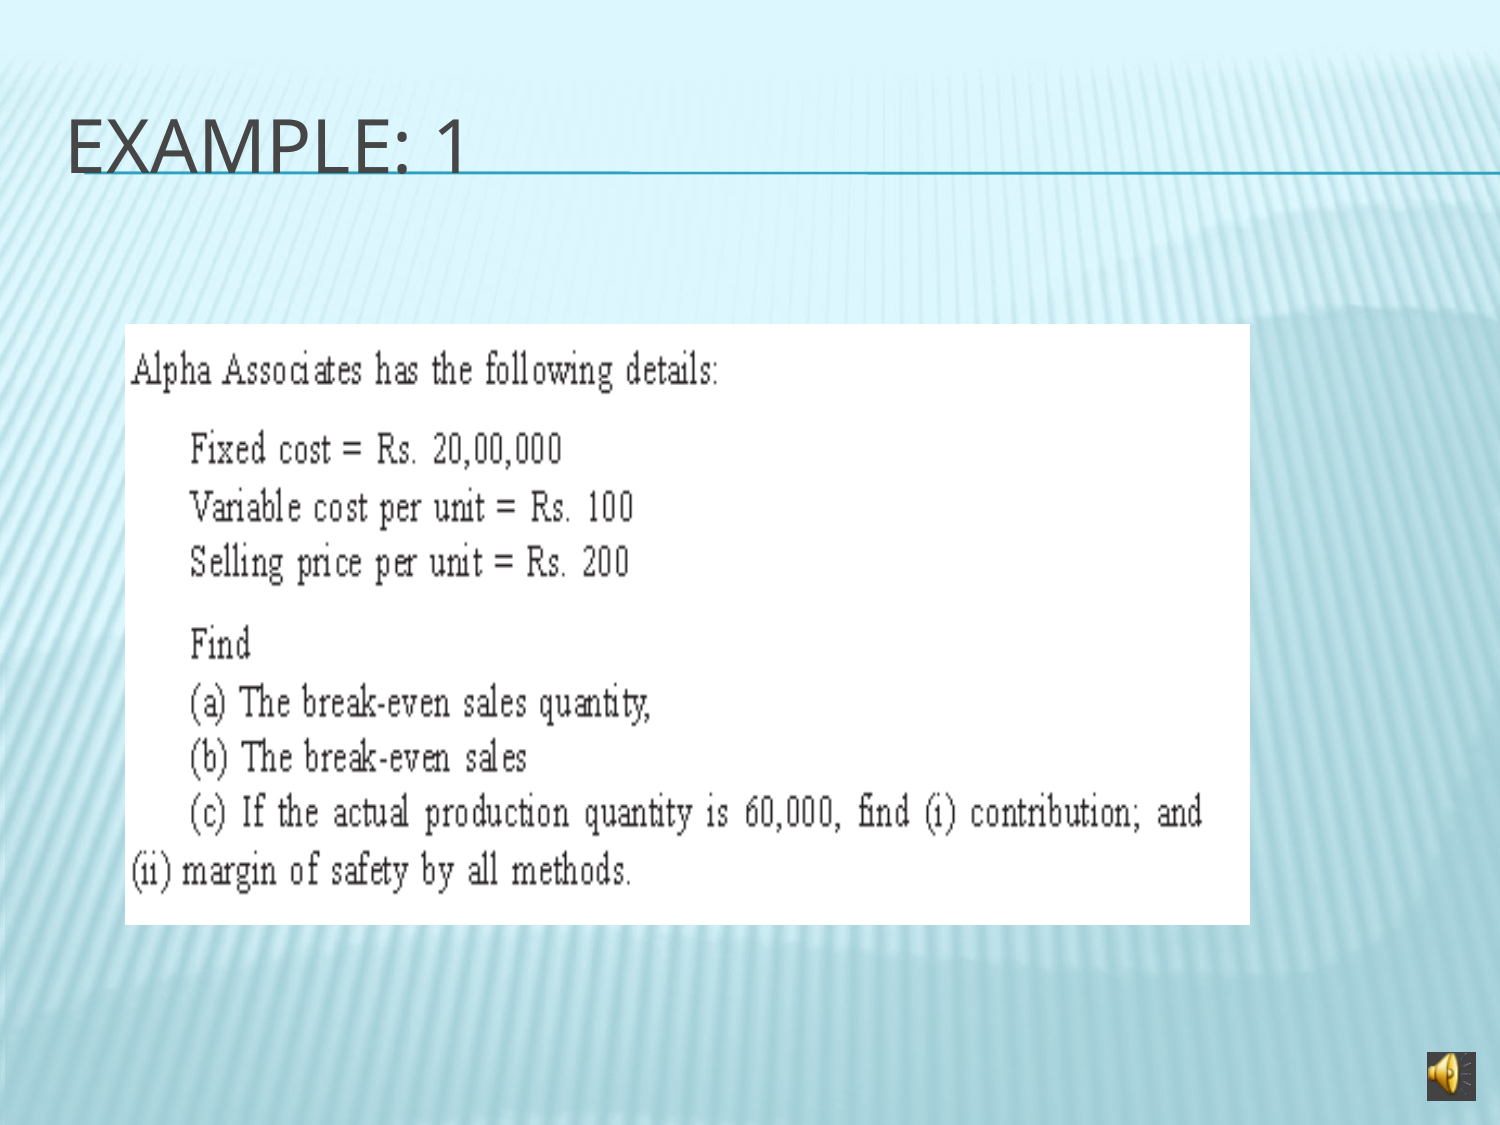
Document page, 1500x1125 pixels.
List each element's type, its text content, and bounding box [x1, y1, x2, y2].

picture [1426, 1051, 1477, 1102]
picture [124, 324, 1251, 926]
title Example: 1 [50, 75, 1475, 213]
